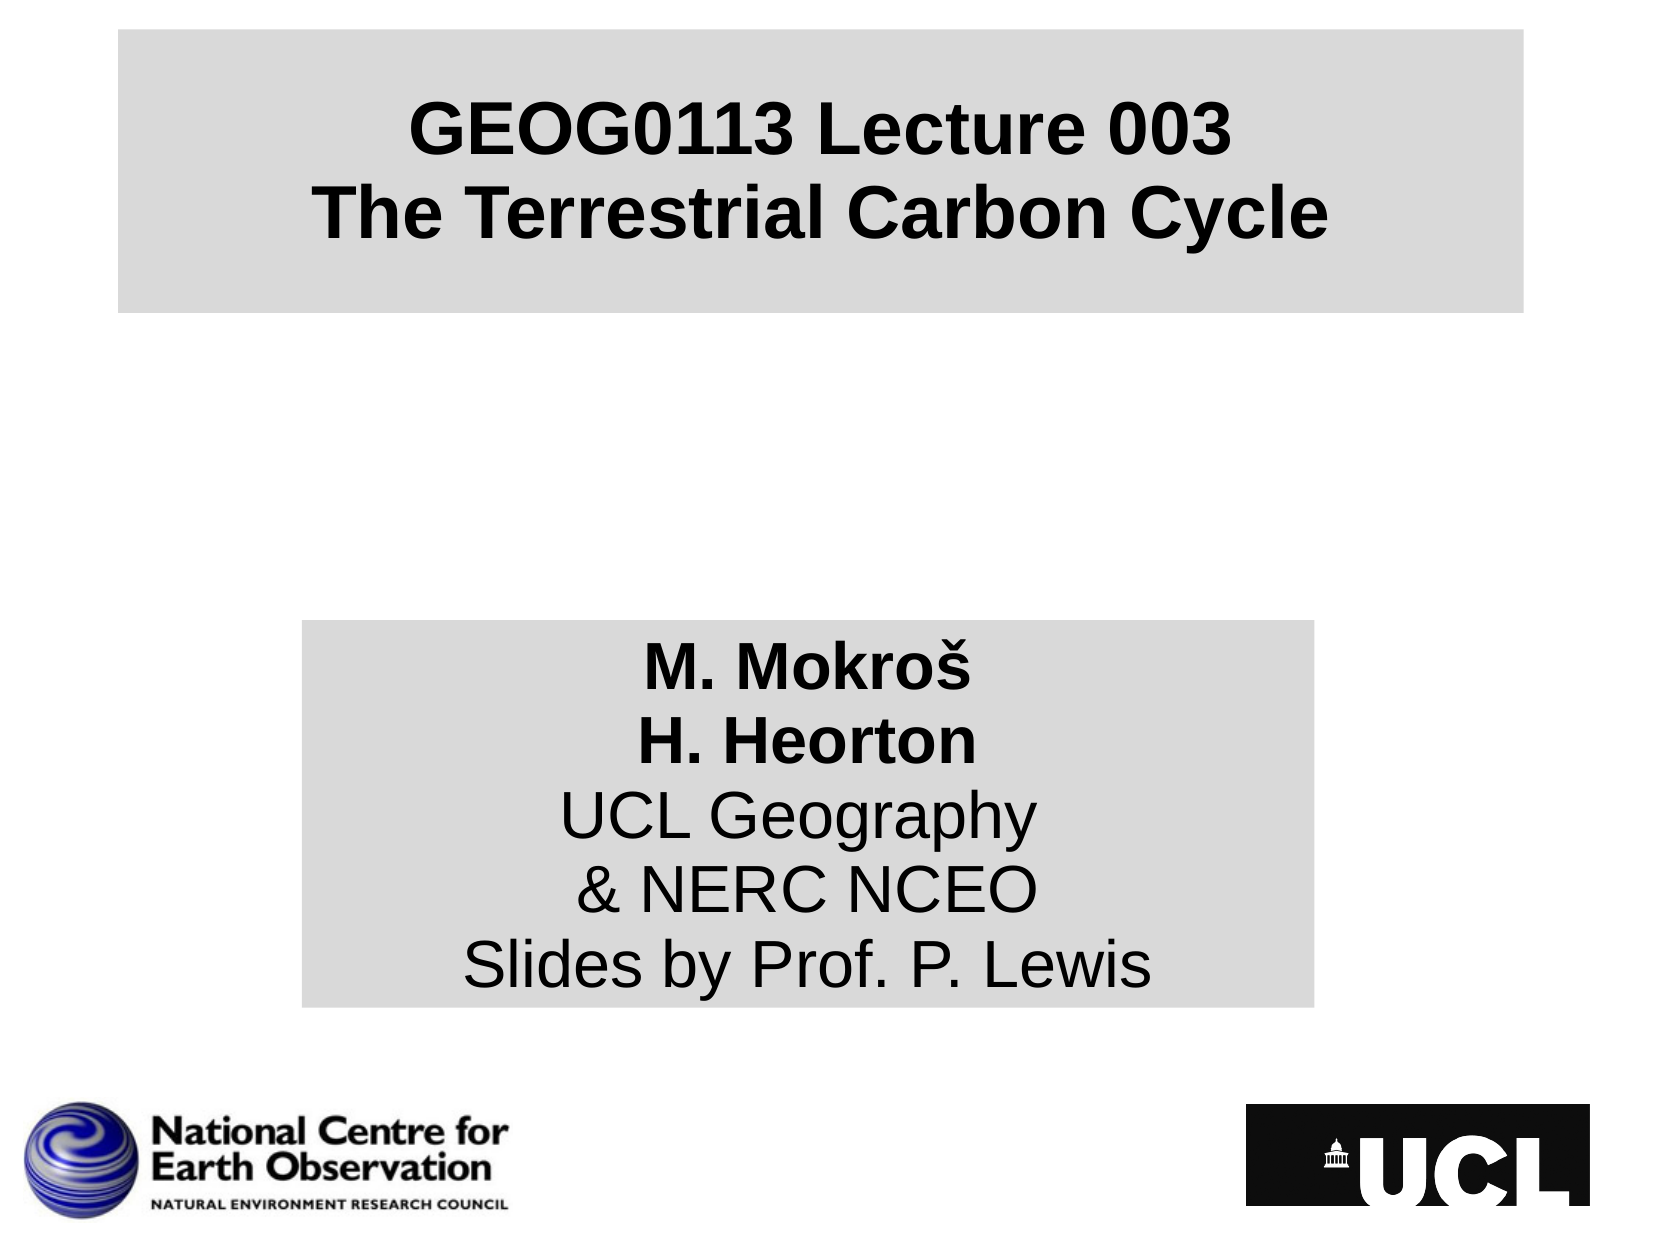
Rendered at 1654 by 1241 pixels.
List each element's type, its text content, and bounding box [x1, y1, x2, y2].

title GEOG0113 Lecture 003 The Terrestrial Carbon Cycle [117, 29, 1524, 314]
picture [1246, 1104, 1590, 1206]
picture [23, 1097, 513, 1223]
subtitle M. Mokroš H. Heorton UCL Geography & NERC NCEO Slides by Prof. P. Lewis [301, 619, 1315, 1008]
